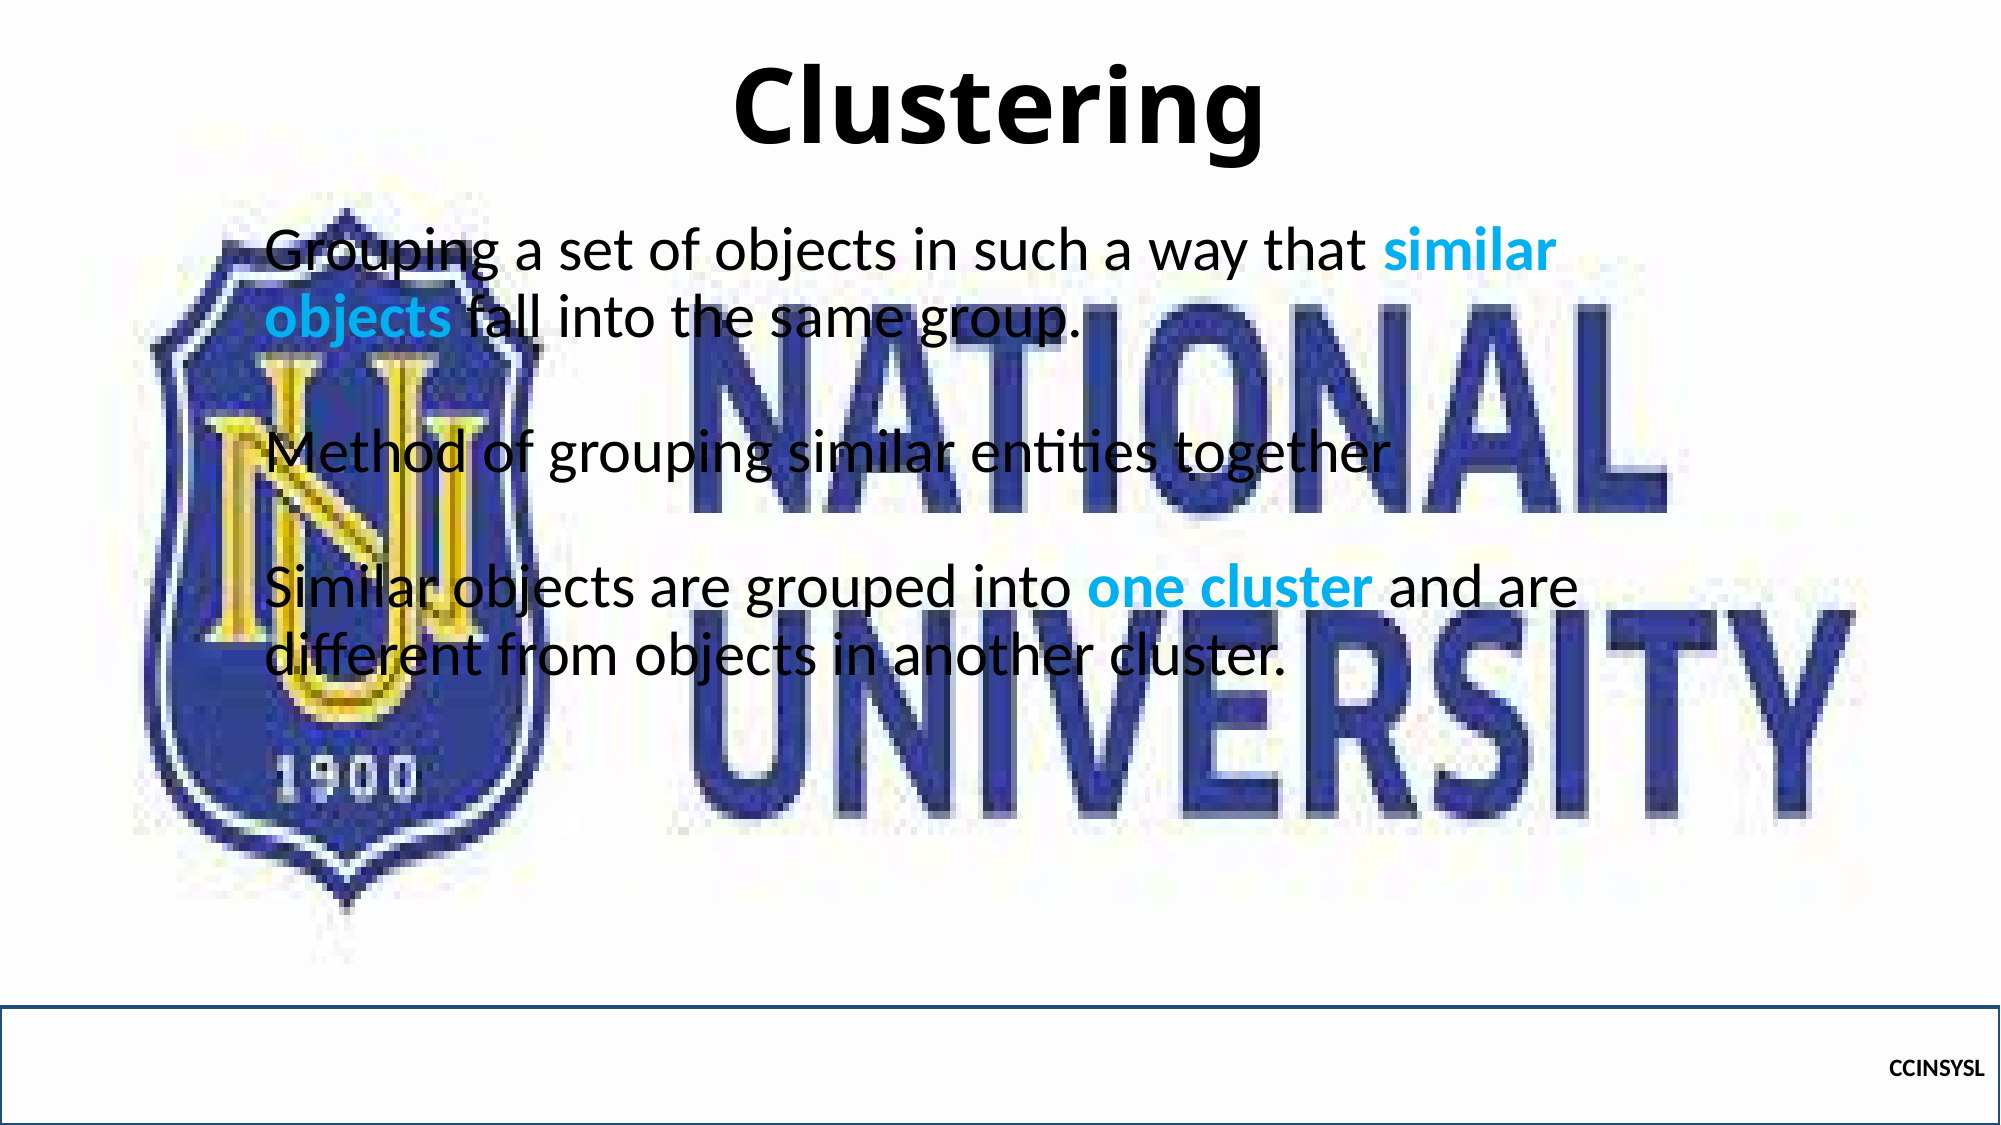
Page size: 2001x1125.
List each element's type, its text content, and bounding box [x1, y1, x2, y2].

title Clustering [249, 55, 1750, 174]
picture [0, 0, 2000, 1007]
footer CCINSYSL [0, 1007, 2000, 1125]
text_box Grouping a set of objects in such a way that similar objects fall into the same group. Method of grouping similar entities together Similar objects are grouped into one cluster and are different from objects in another cluster. [249, 190, 1750, 831]
